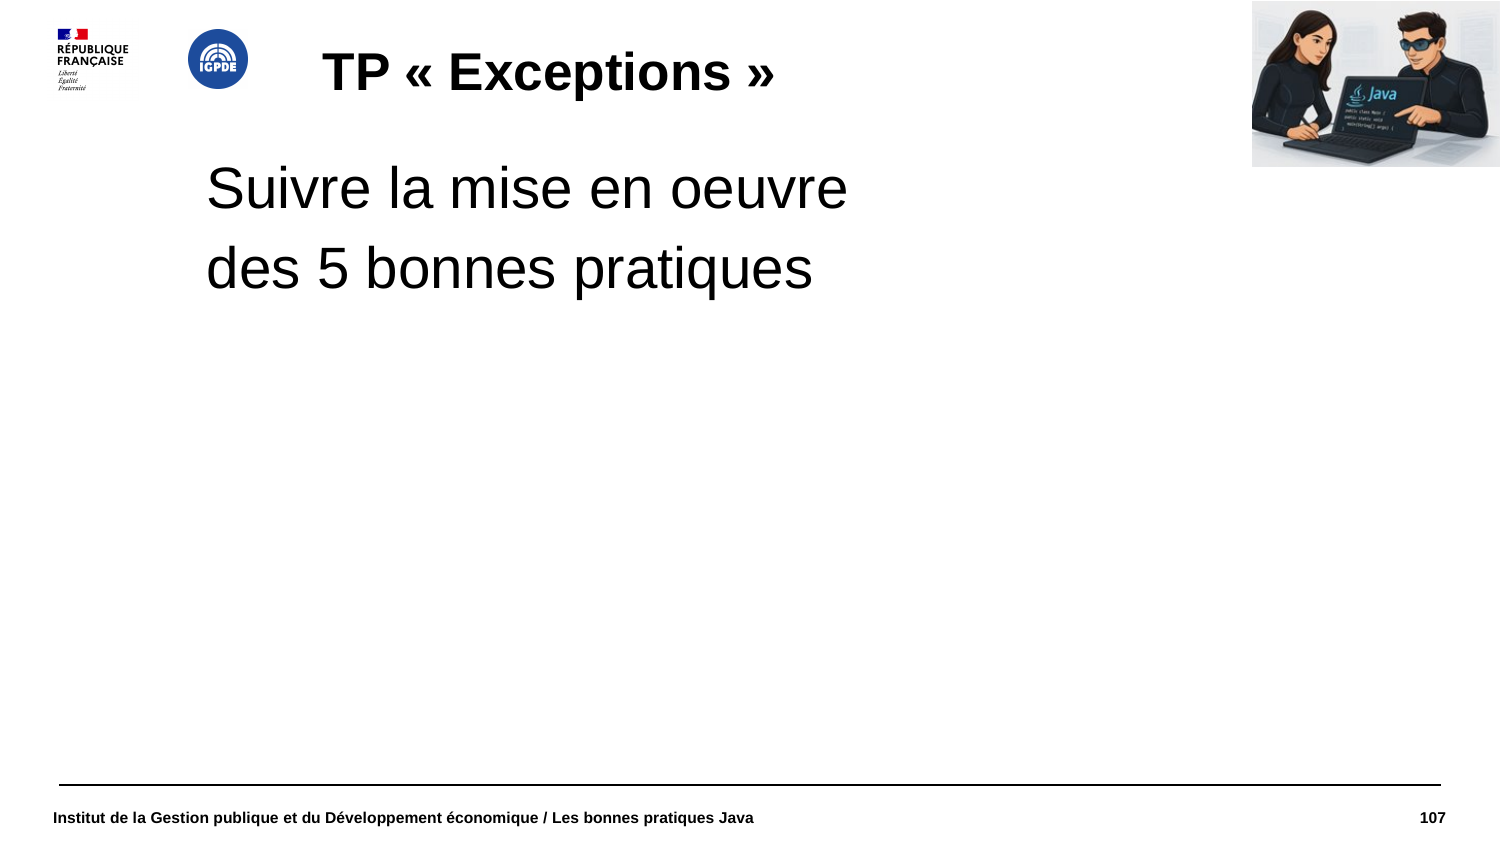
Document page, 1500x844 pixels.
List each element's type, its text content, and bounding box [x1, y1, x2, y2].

list Suivre la mise en oeuvre des 5 bonnes pratiques [206, 150, 1163, 486]
picture [188, 29, 248, 89]
footer Institut de la Gestion publique et du Développement économique / Les bonnes pratiques Java [53, 787, 780, 844]
title TP « Exceptions » [322, 44, 1246, 116]
picture [47, 18, 139, 101]
picture [1251, 0, 1500, 167]
slide_number 107 [1224, 787, 1447, 844]
